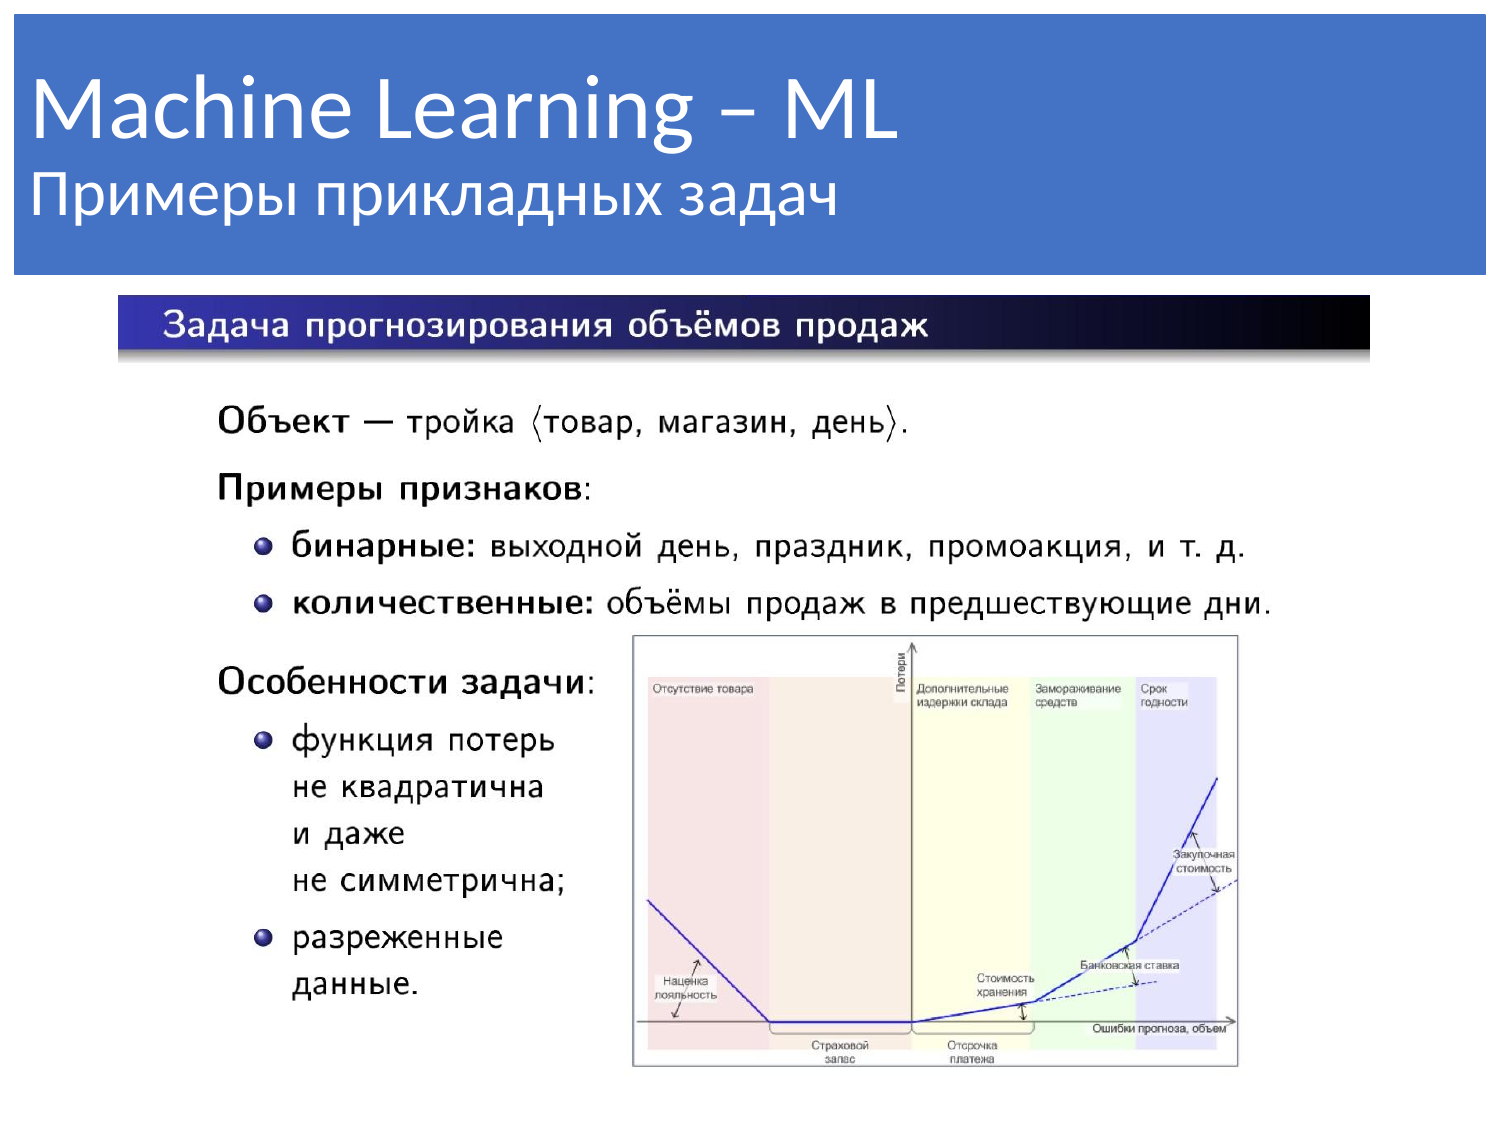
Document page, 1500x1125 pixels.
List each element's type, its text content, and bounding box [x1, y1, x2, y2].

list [117, 294, 1371, 1111]
title Machine Learning – ML Примеры прикладных задач [14, 14, 1486, 275]
